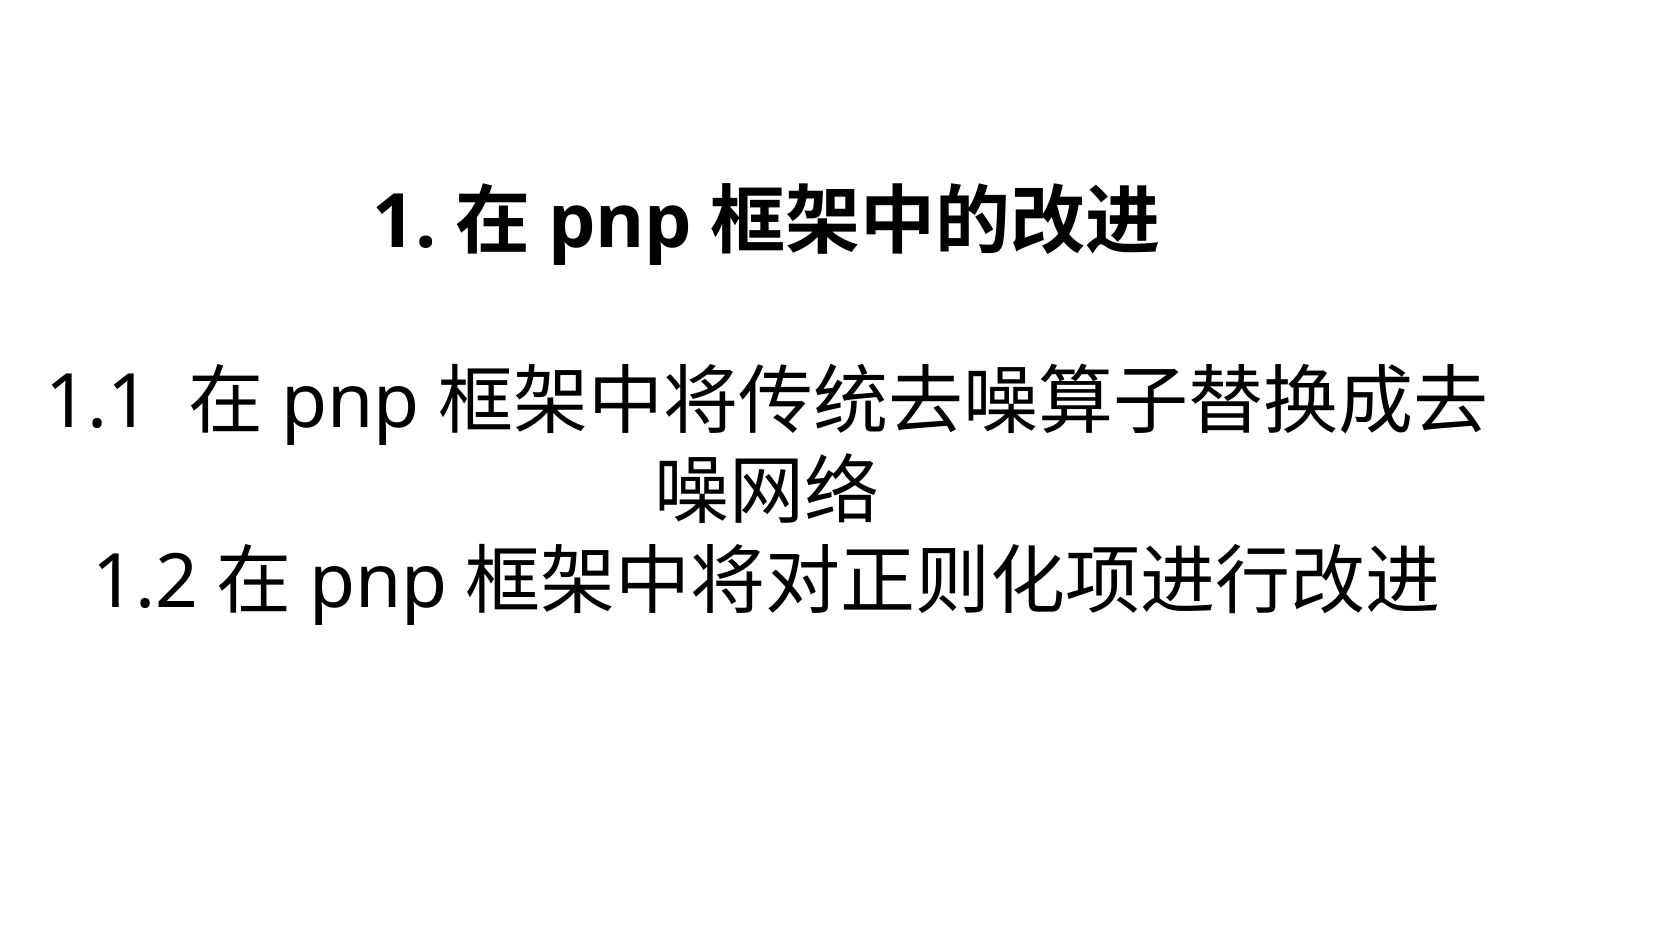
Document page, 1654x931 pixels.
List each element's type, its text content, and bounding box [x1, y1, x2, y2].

title 1.在pnp框架中的改进 1.1 在pnp框架中将传统去噪算子替换成去噪网络 1.2在pnp框架中将对正则化项进行改进 [43, 220, 1490, 623]
